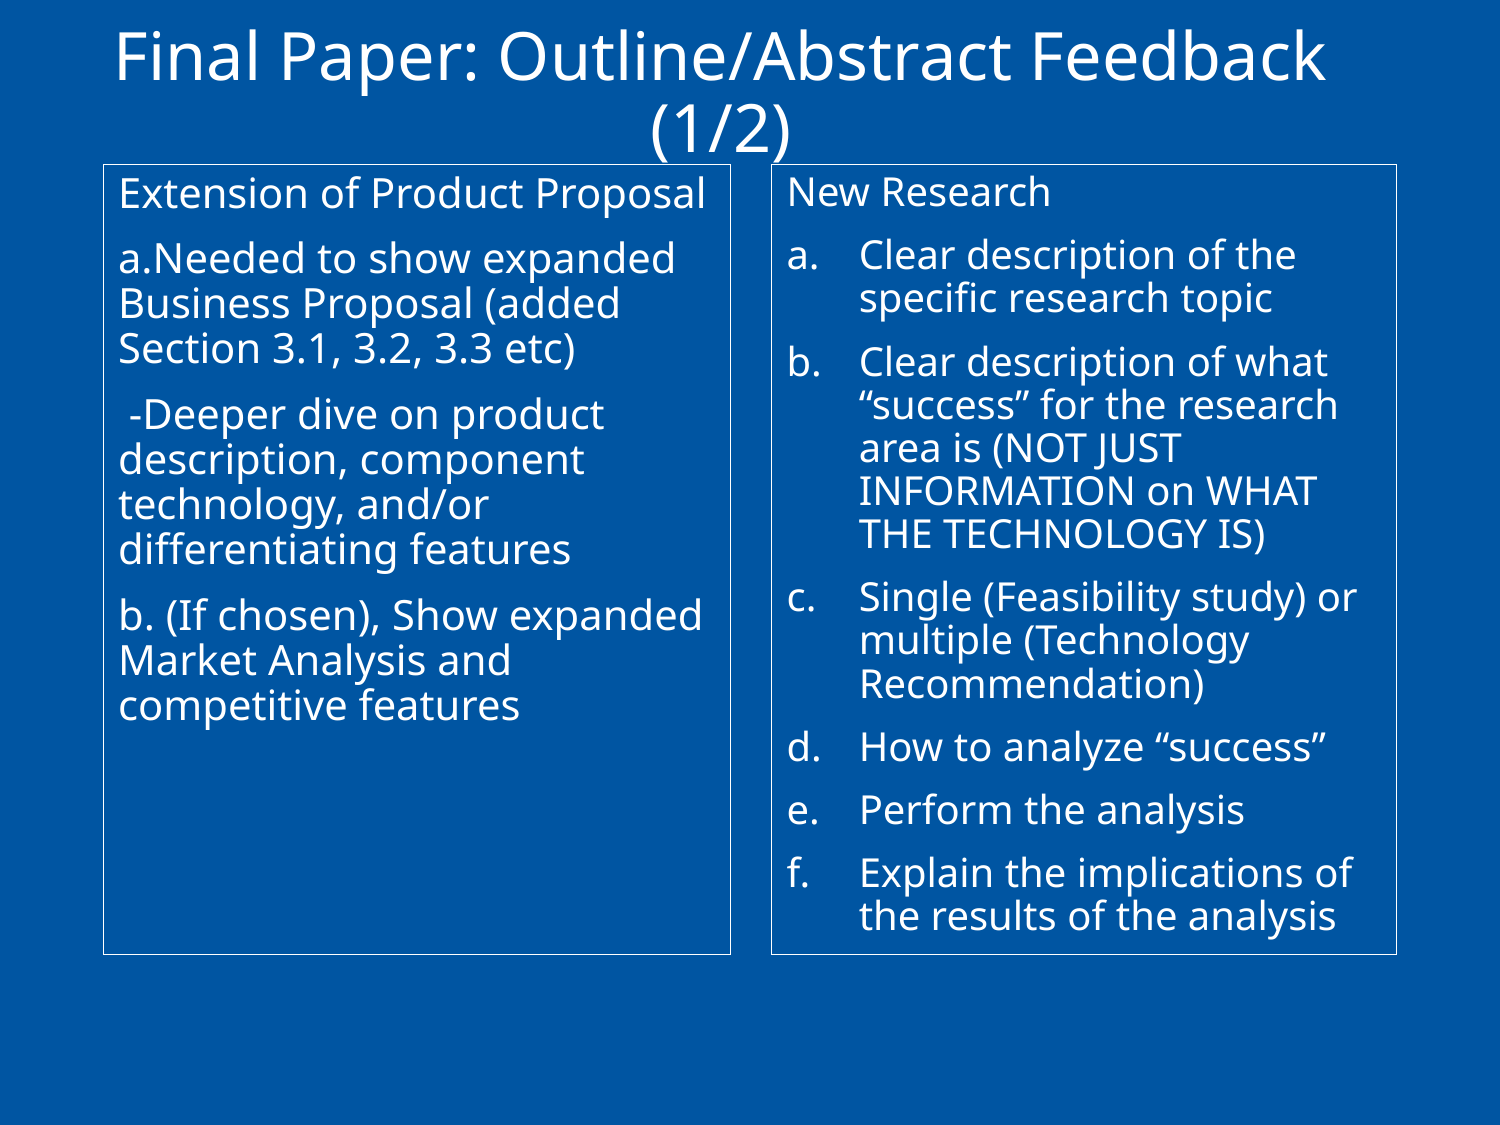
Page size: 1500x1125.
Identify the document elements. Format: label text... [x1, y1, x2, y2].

title Final Paper: Outline/Abstract Feedback (1/2) [73, 22, 1368, 168]
list Extension of Product Proposal a.Needed to show expanded Business Proposal (added Section 3.1, 3.2, 3.3 etc) -Deeper dive on product description, component technology, and/or differentiating features b. (If chosen), Show expanded Market Analysis and competitive features [103, 164, 731, 955]
list New Research Clear description of the specific research topic Clear description of what “success” for the research area is (NOT JUST INFORMATION on WHAT THE TECHNOLOGY IS) Single (Feasibility study) or multiple (Technology Recommendation) How to analyze “success” Perform the analysis Explain the implications of the results of the analysis [771, 164, 1397, 955]
